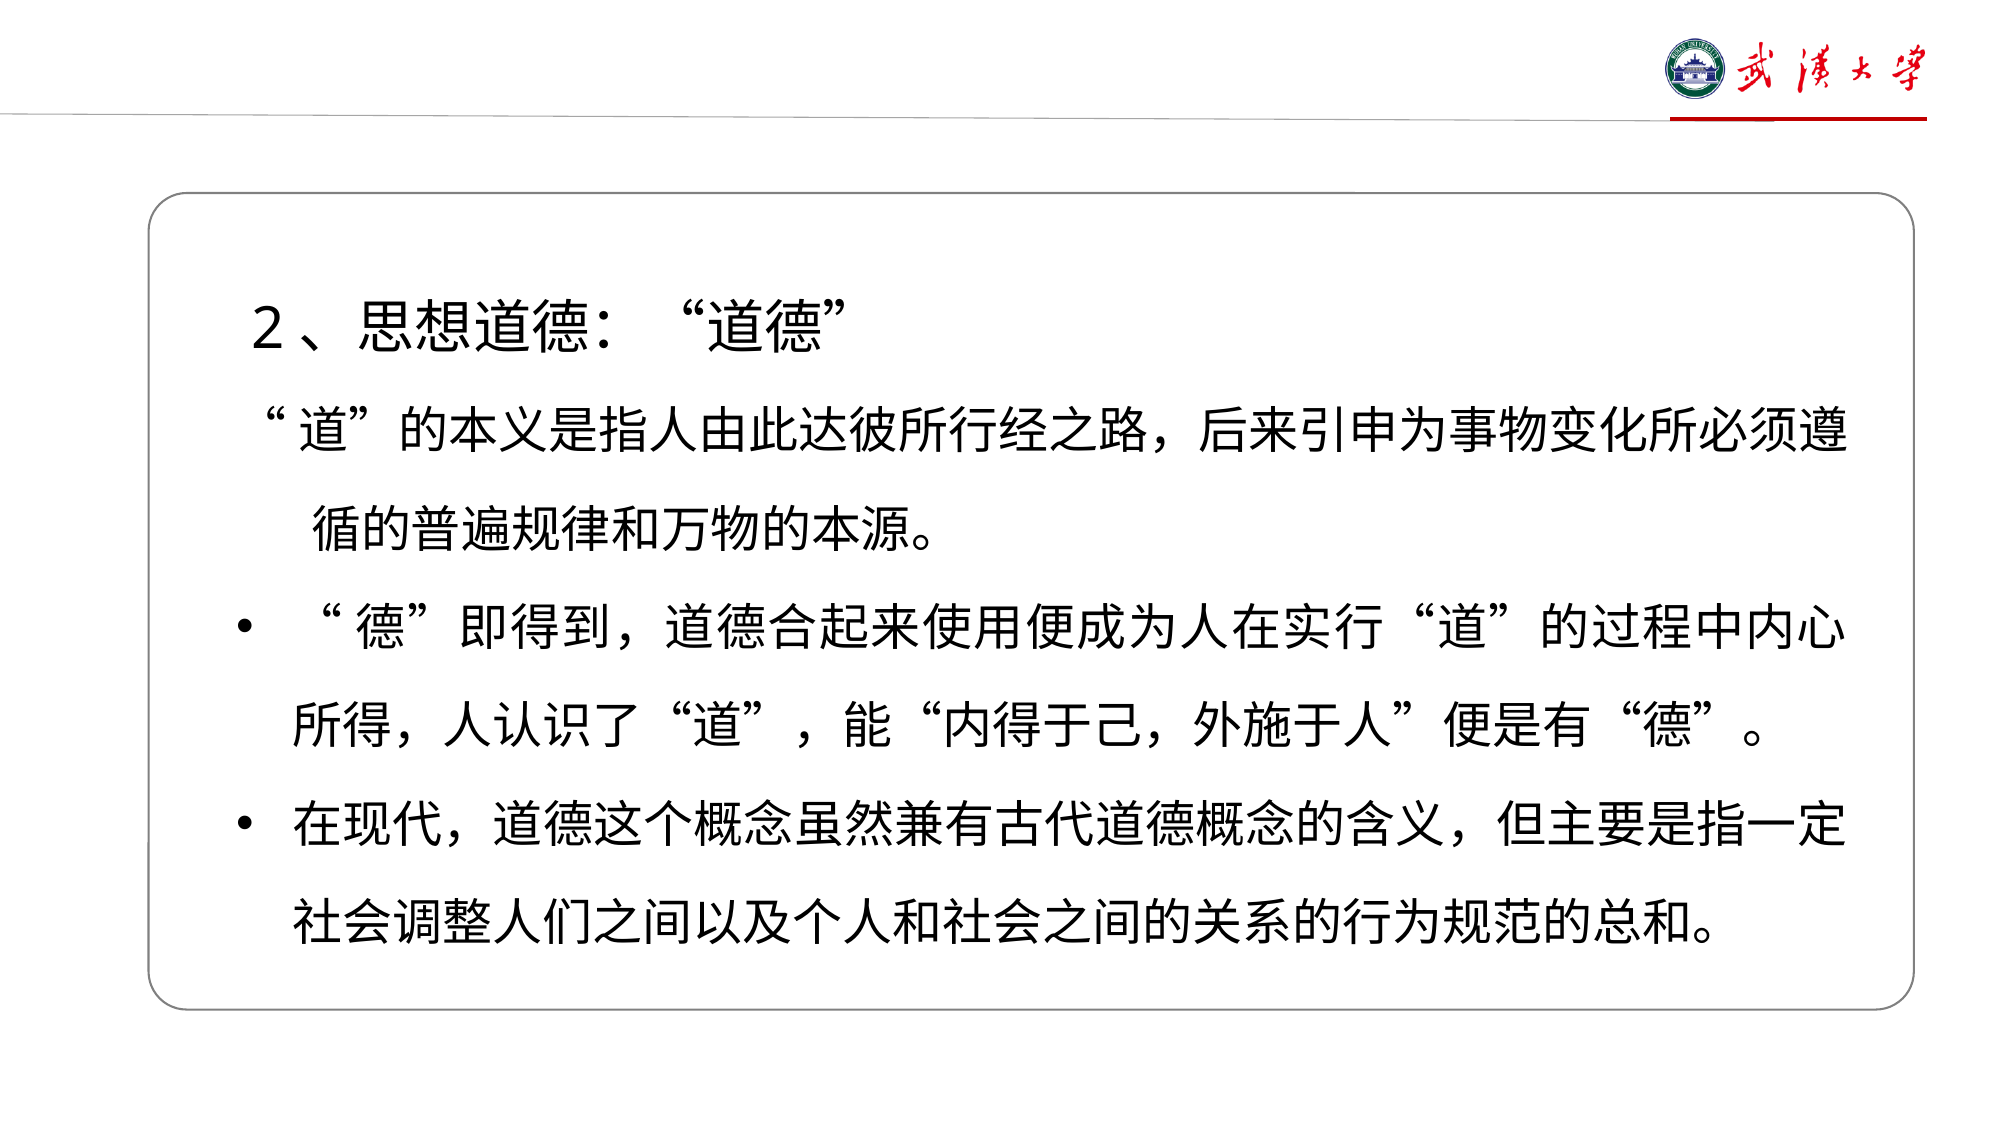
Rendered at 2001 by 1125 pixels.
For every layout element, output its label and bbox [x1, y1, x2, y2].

text_box [0, 113, 1775, 122]
text_box [147, 191, 1915, 1011]
picture [1665, 38, 1925, 99]
